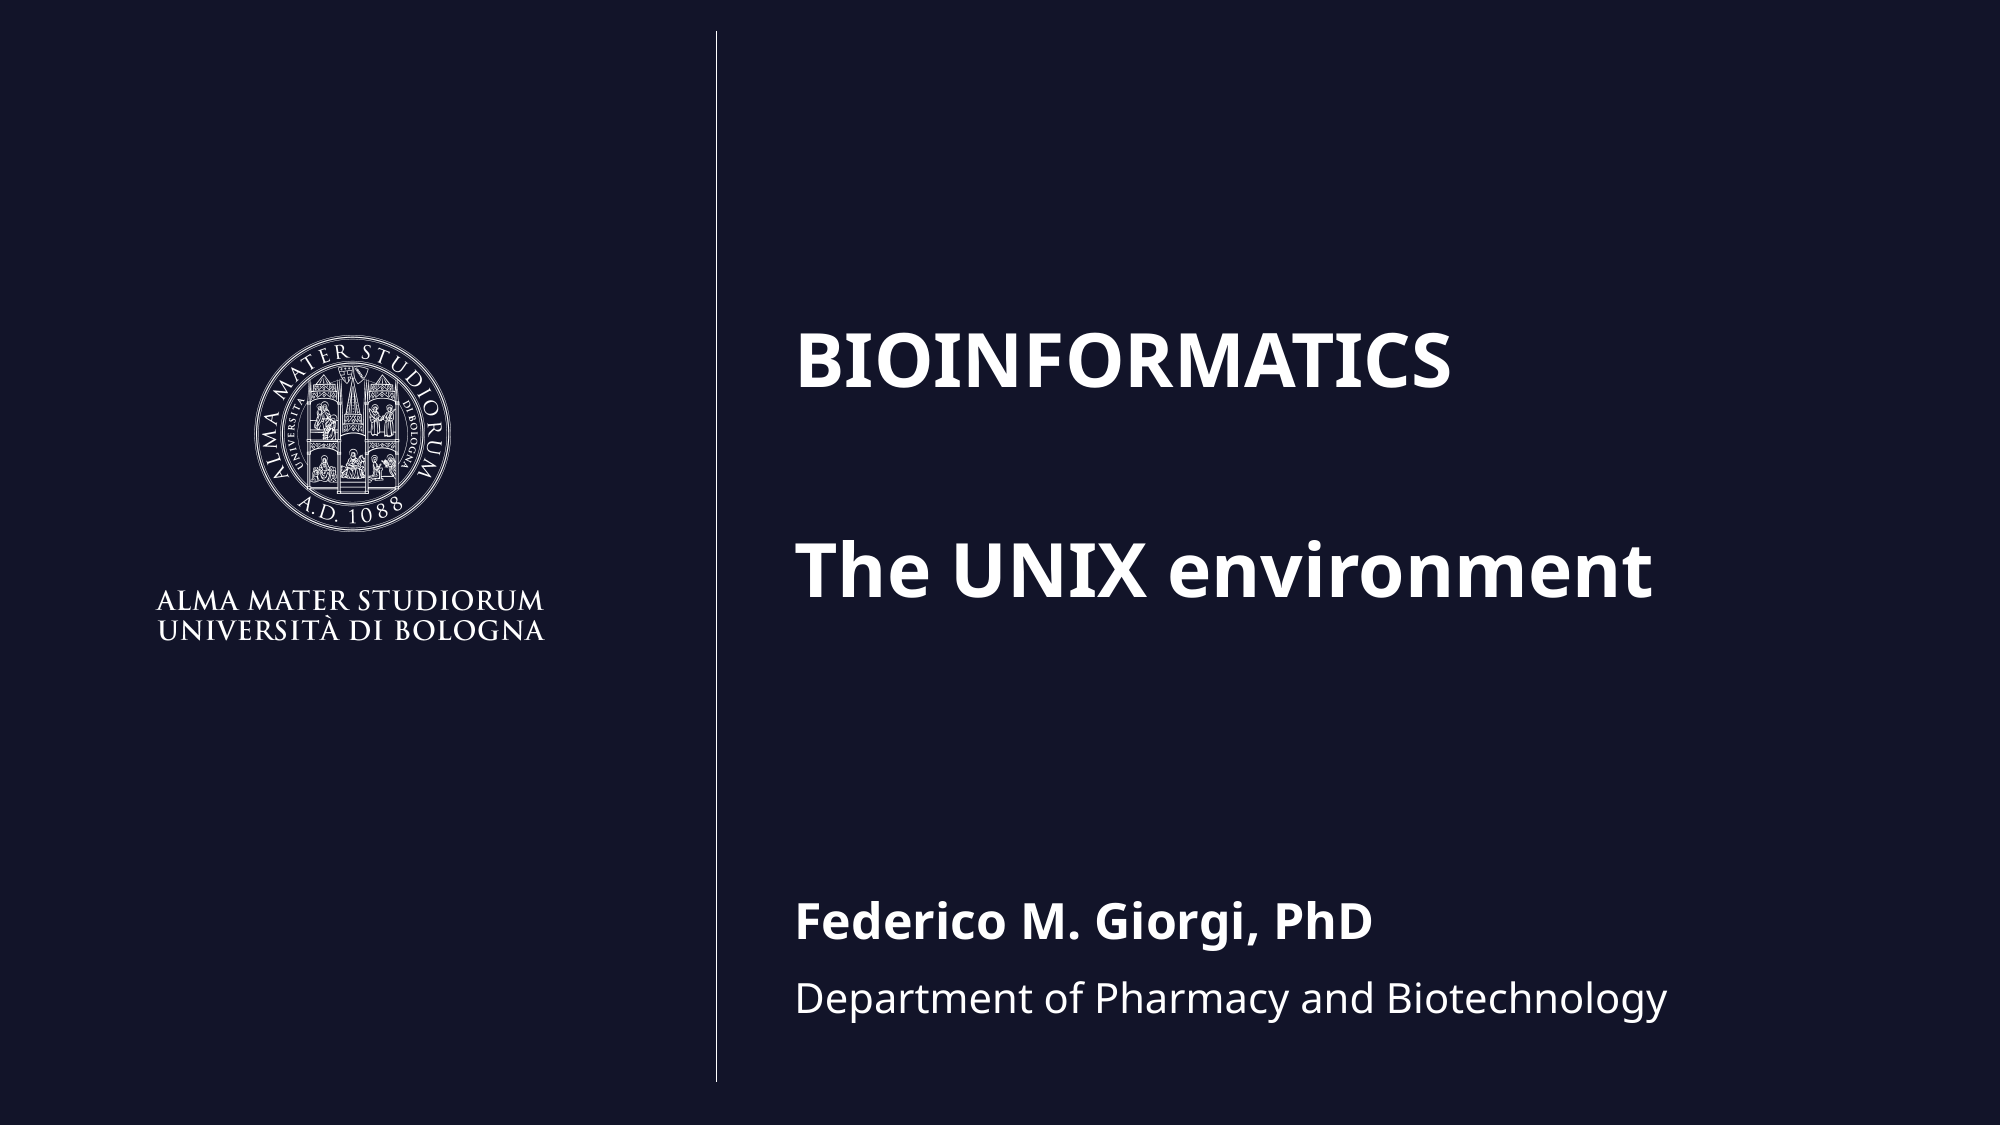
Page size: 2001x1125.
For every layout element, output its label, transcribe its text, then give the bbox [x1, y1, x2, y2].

list Department of Pharmacy and Biotechnology [779, 964, 1946, 1094]
picture [146, 278, 563, 696]
list Federico M. Giorgi, PhD [779, 882, 1930, 953]
list BIOINFORMATICS The UNIX environment [779, 90, 1914, 835]
